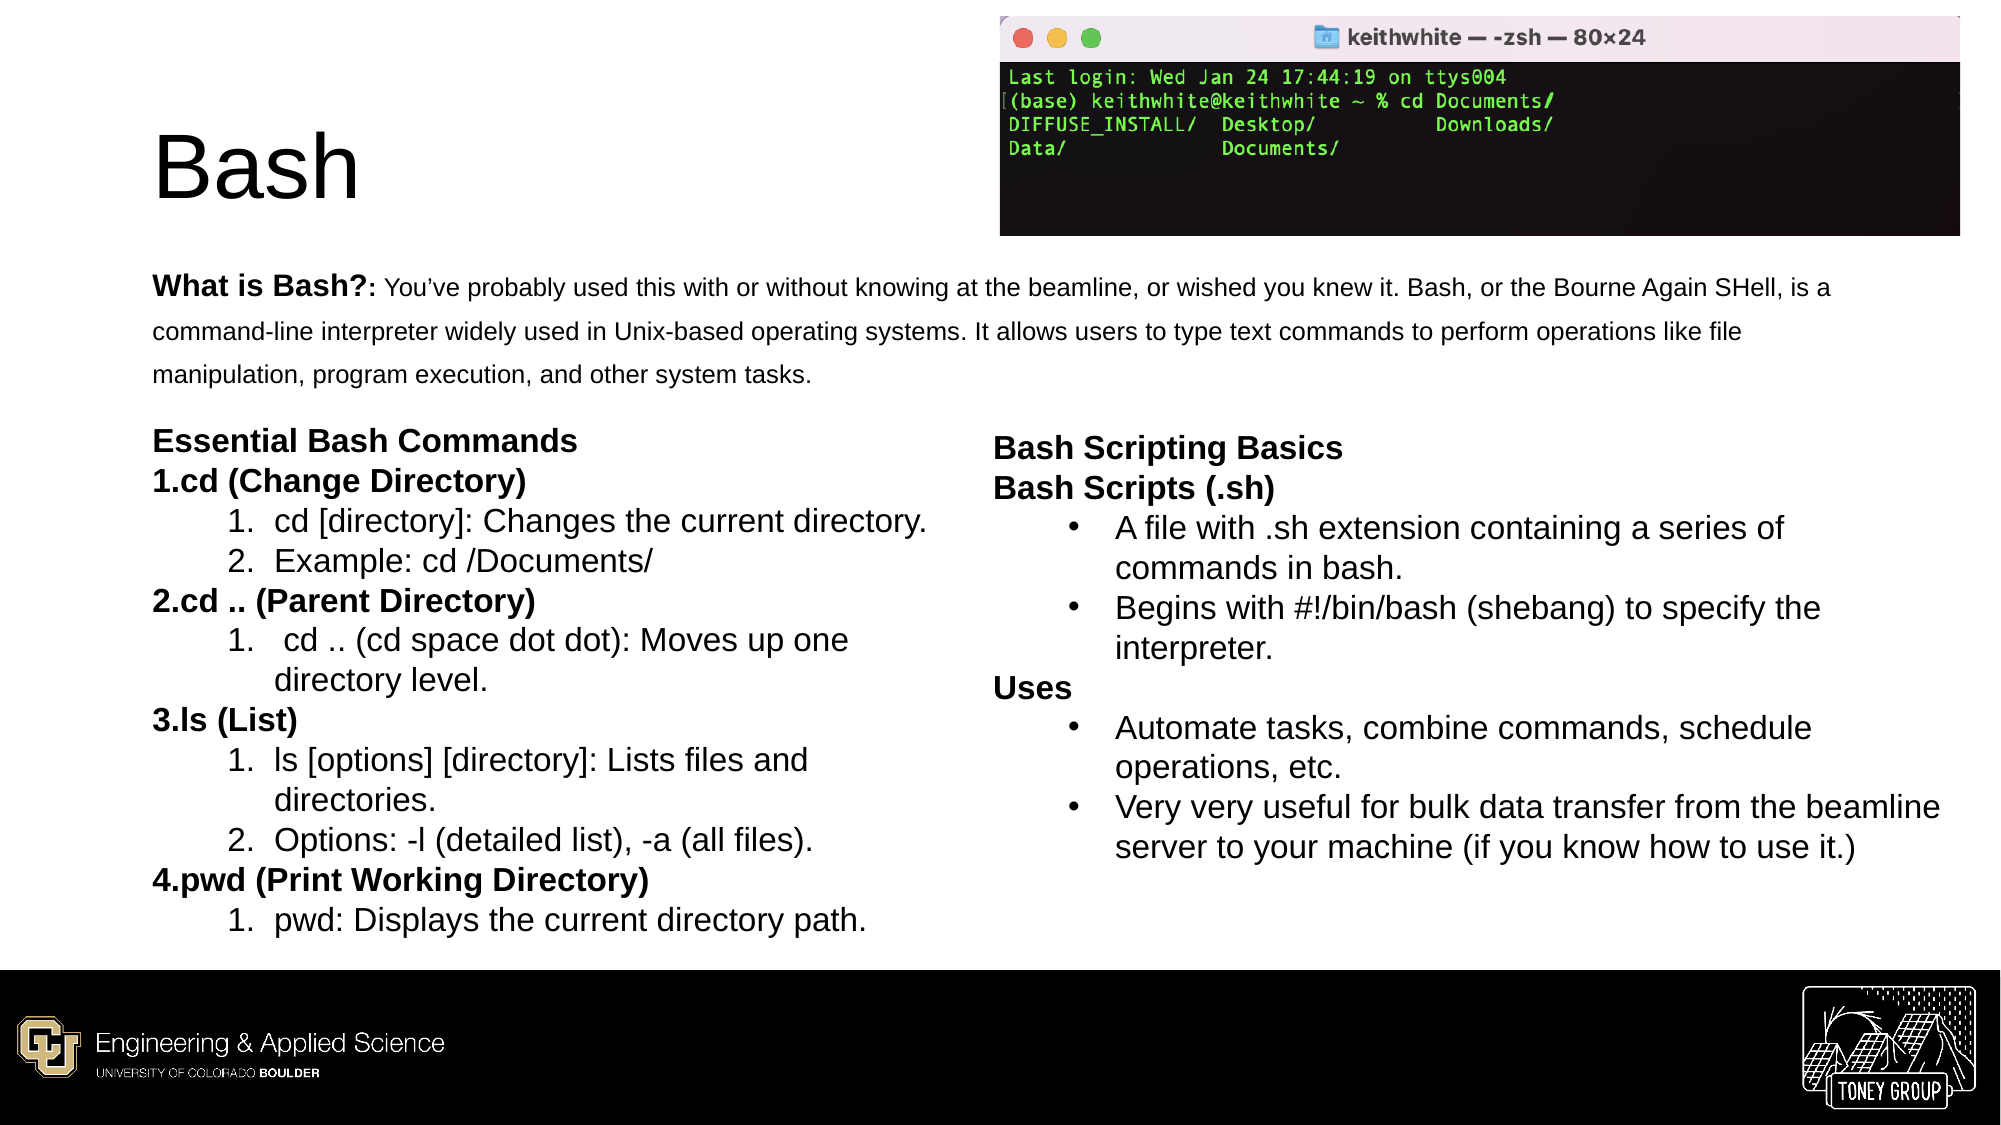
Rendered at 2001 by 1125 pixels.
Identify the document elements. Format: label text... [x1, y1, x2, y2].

list What is Bash?: You’ve probably used this with or without knowing at the beamline, or wished you knew it. Bash, or the Bourne Again SHell, is a command-line interpreter widely used in Unix-based operating systems. It allows users to type text commands to perform operations like file manipulation, program execution, and other system tasks. [137, 278, 1863, 398]
text_box Essential Bash Commands cd (Change Directory) cd [directory]: Changes the current directory. Example: cd /Documents/ cd .. (Parent Directory) cd .. (cd space dot dot): Moves up one directory level. ls (List) ls [options] [directory]: Lists files and directories. Options: -l (detailed list), -a (all files). pwd (Print Working Directory) pwd: Displays the current directory path. [137, 411, 980, 946]
picture [17, 1016, 444, 1078]
picture [1778, 966, 2000, 1125]
text_box Bash Scripting Basics Bash Scripts (.sh) A file with .sh extension containing a series of commands in bash. Begins with #!/bin/bash (shebang) to specify the interpreter. Uses Automate tasks, combine commands, schedule operations, etc. Very very useful for bulk data transfer from the beamline server to your machine (if you know how to use it.) [978, 418, 1961, 873]
title Bash [137, 59, 1863, 278]
picture [999, 16, 1961, 236]
